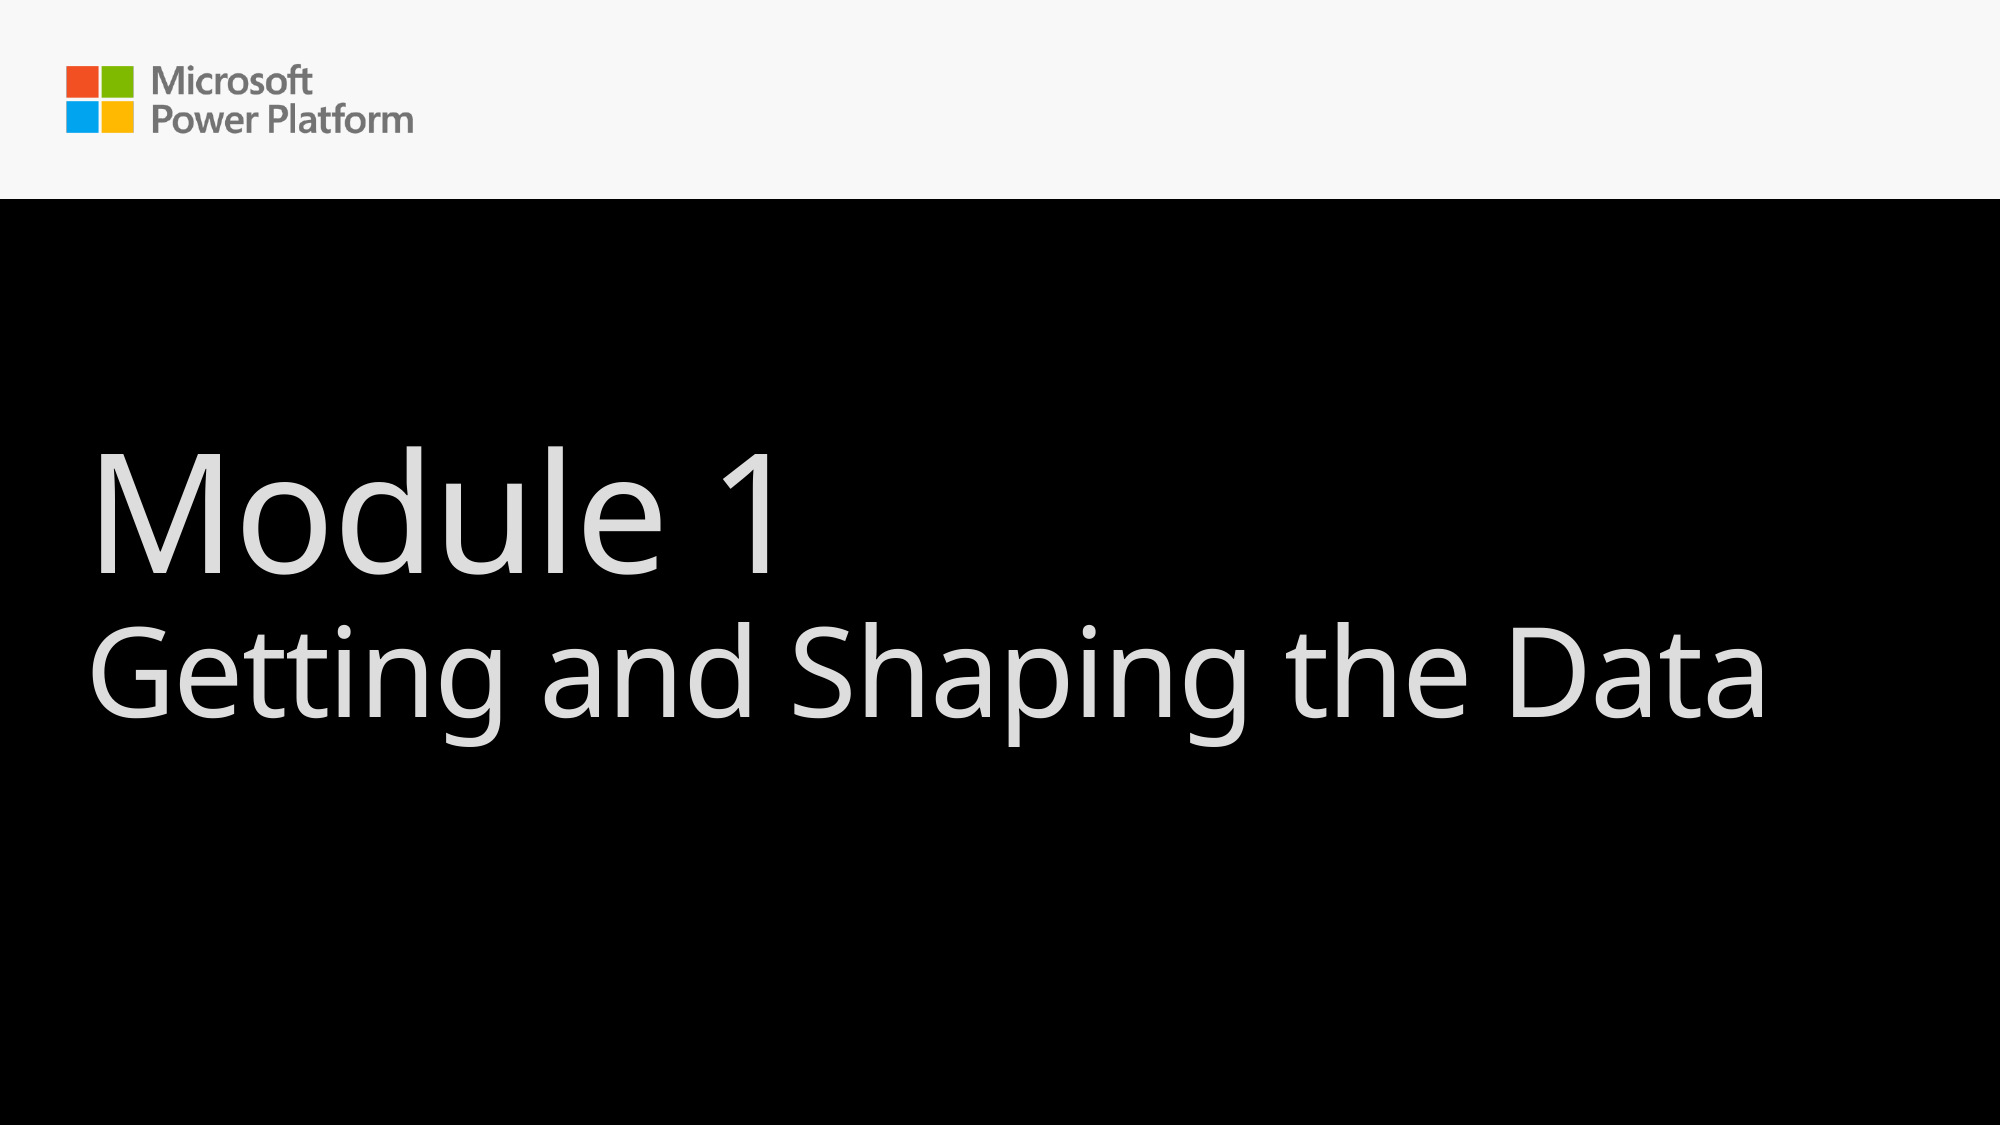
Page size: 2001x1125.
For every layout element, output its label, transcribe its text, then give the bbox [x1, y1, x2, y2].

title Module 1 Getting and Shaping the Data [61, 414, 1833, 883]
picture [0, 0, 480, 199]
